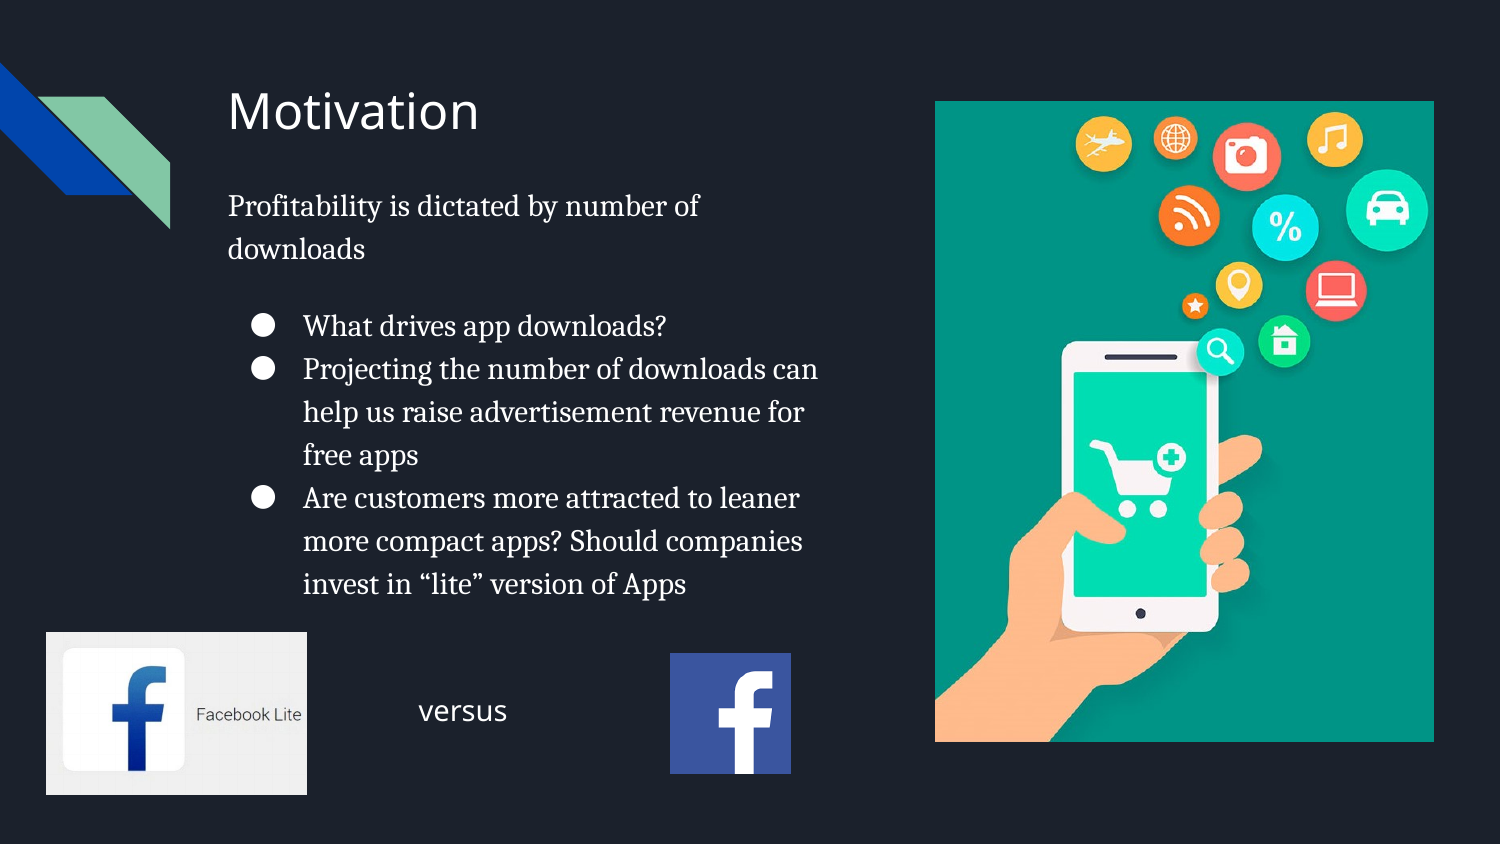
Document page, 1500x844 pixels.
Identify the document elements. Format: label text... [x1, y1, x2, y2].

text_box versus [403, 677, 543, 735]
picture [45, 632, 307, 795]
title Motivation [212, 64, 1368, 215]
picture [670, 653, 792, 775]
list Profitability is dictated by number of downloads What drives app downloads? Projecting the number of downloads can help us raise advertisement revenue for free apps Are customers more attracted to leaner more compact apps? Should companies invest in “lite” version of Apps [212, 164, 857, 735]
picture [935, 101, 1434, 742]
